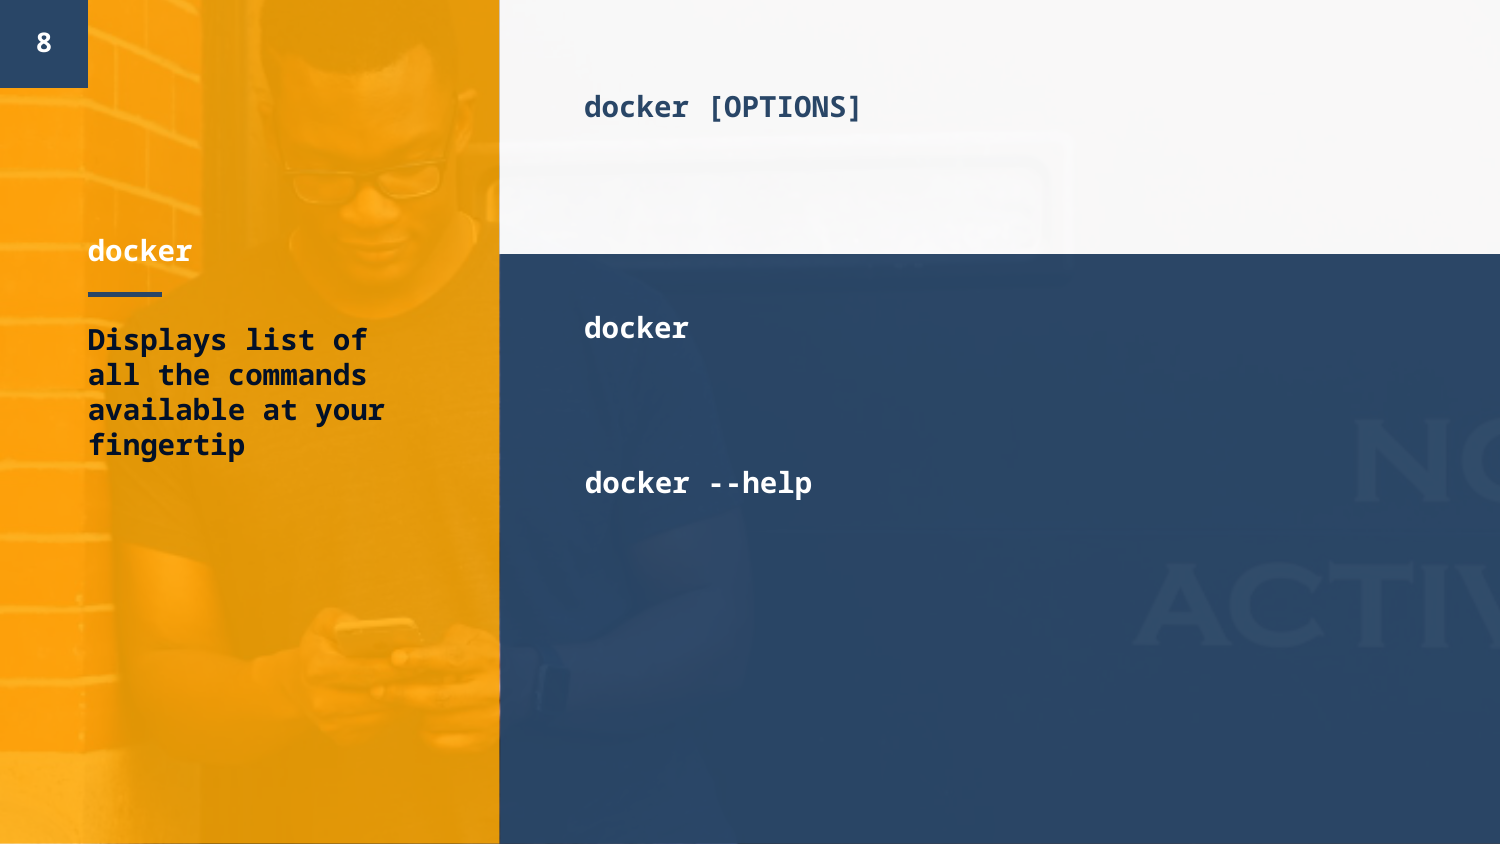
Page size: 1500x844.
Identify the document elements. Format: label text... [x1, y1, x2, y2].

list docker [550, 294, 1455, 403]
list docker [OPTIONS] [550, 73, 1455, 185]
title docker [72, 171, 425, 283]
list Displays list of all the commands available at your fingertip [54, 306, 425, 728]
list docker --help [551, 449, 1456, 558]
slide_number 8 [0, 0, 89, 88]
